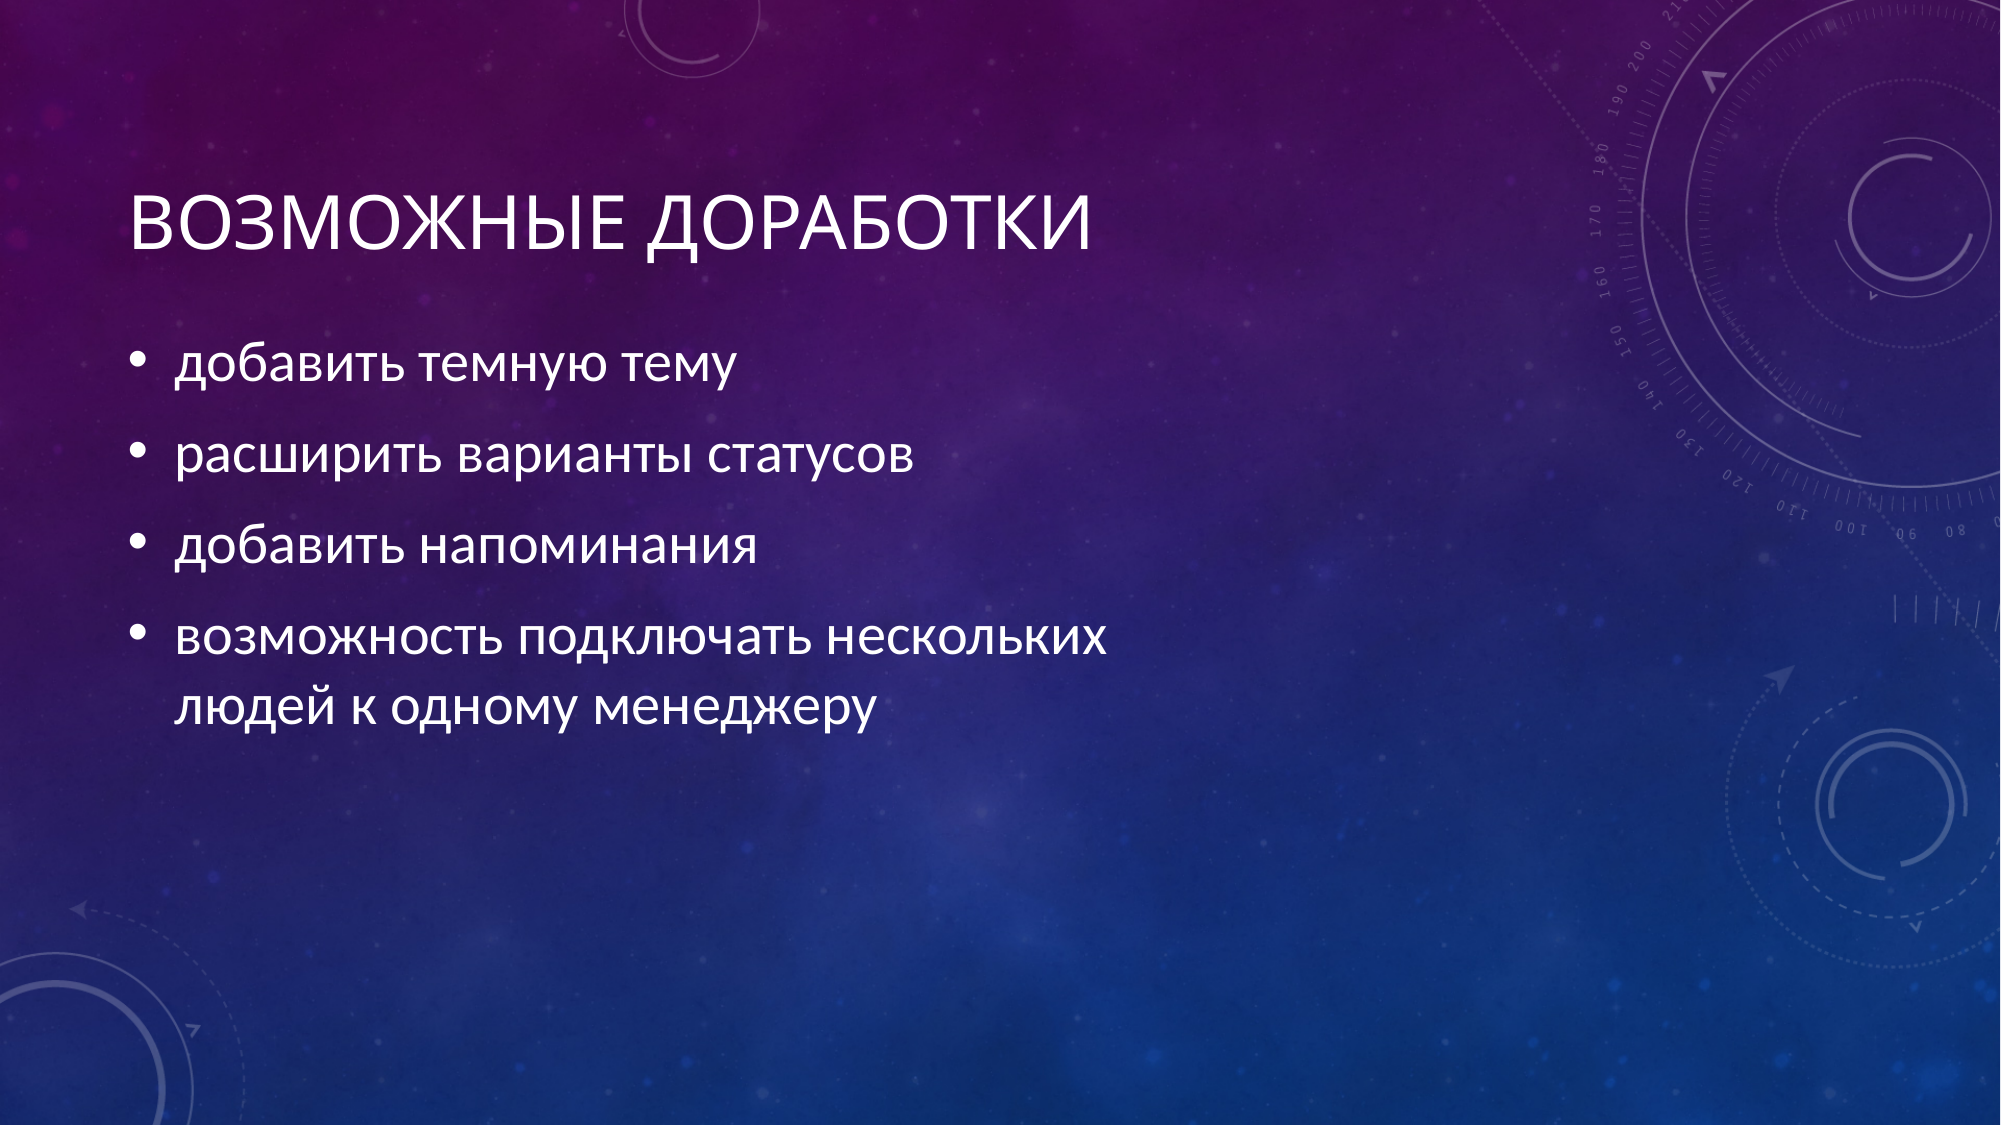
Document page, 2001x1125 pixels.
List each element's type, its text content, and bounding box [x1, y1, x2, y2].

title Возможные доработки [112, 99, 1775, 339]
picture [0, 0, 2001, 1125]
list добавить темную тему расширить варианты статусов добавить напоминания возможность подключать нескольких людей к одному менеджеру [112, 288, 1155, 837]
